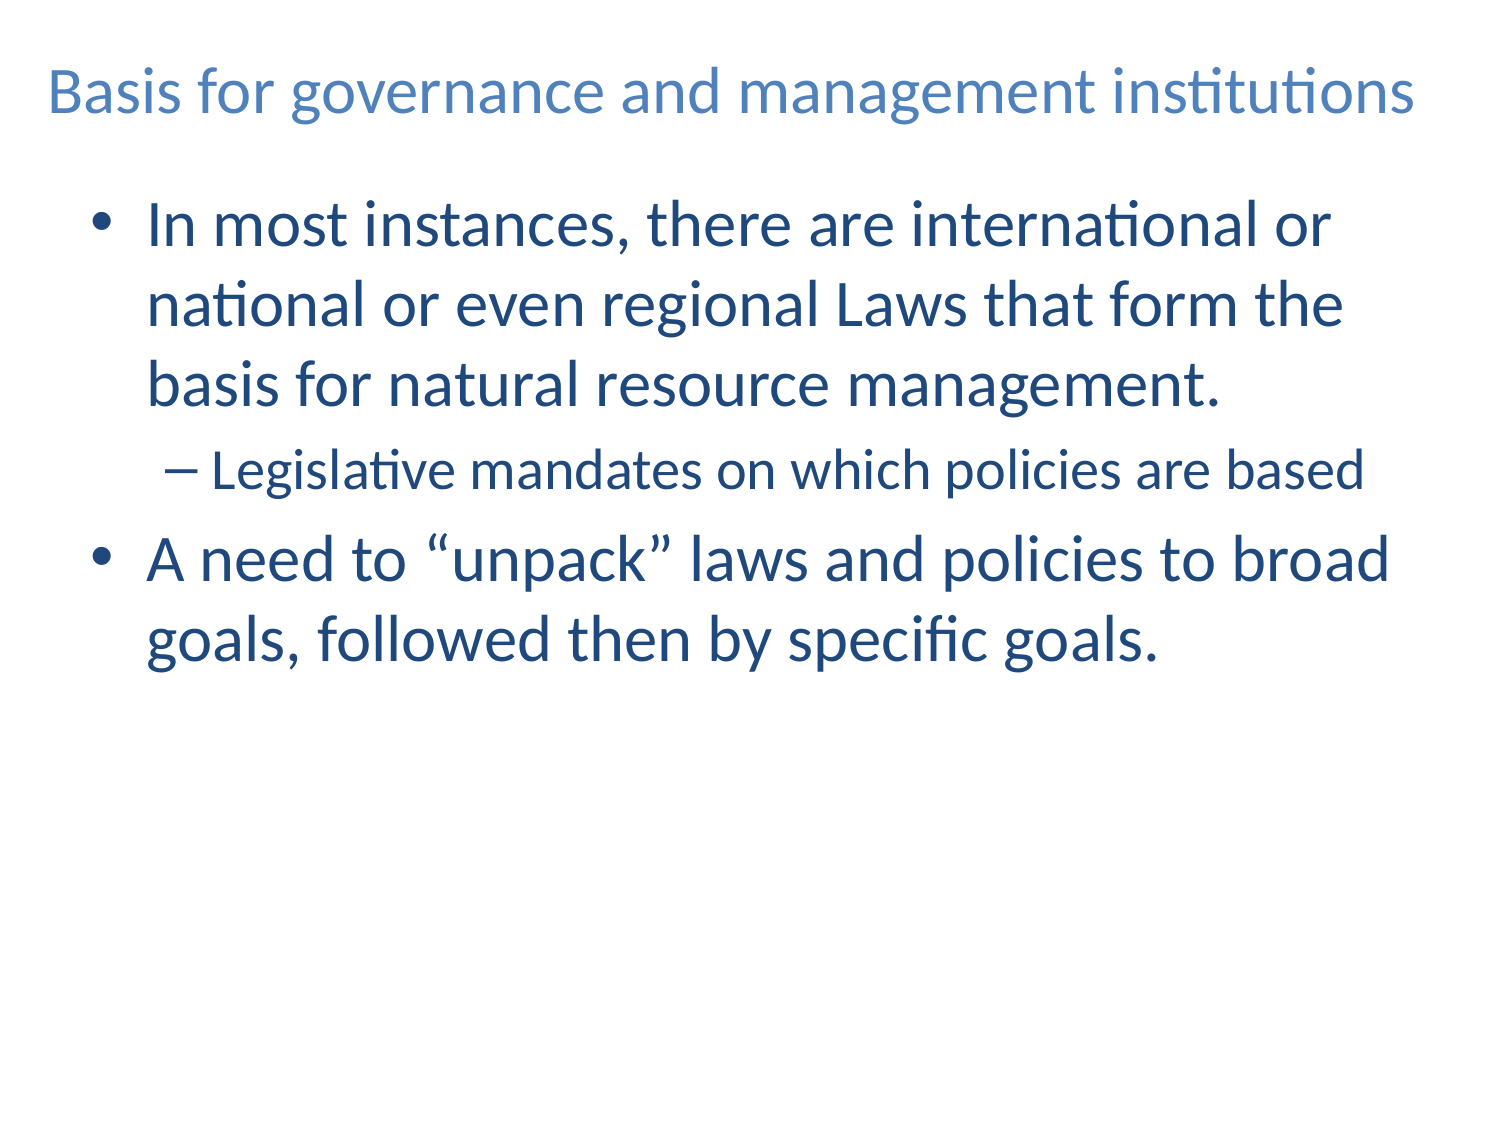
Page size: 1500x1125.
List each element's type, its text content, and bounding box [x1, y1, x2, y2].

list In most instances, there are international or national or even regional Laws that form the basis for natural resource management. Legislative mandates on which policies are based A need to “unpack” laws and policies to broad goals, followed then by specific goals. [75, 172, 1425, 1090]
title Basis for governance and management institutions [32, 30, 1466, 144]
